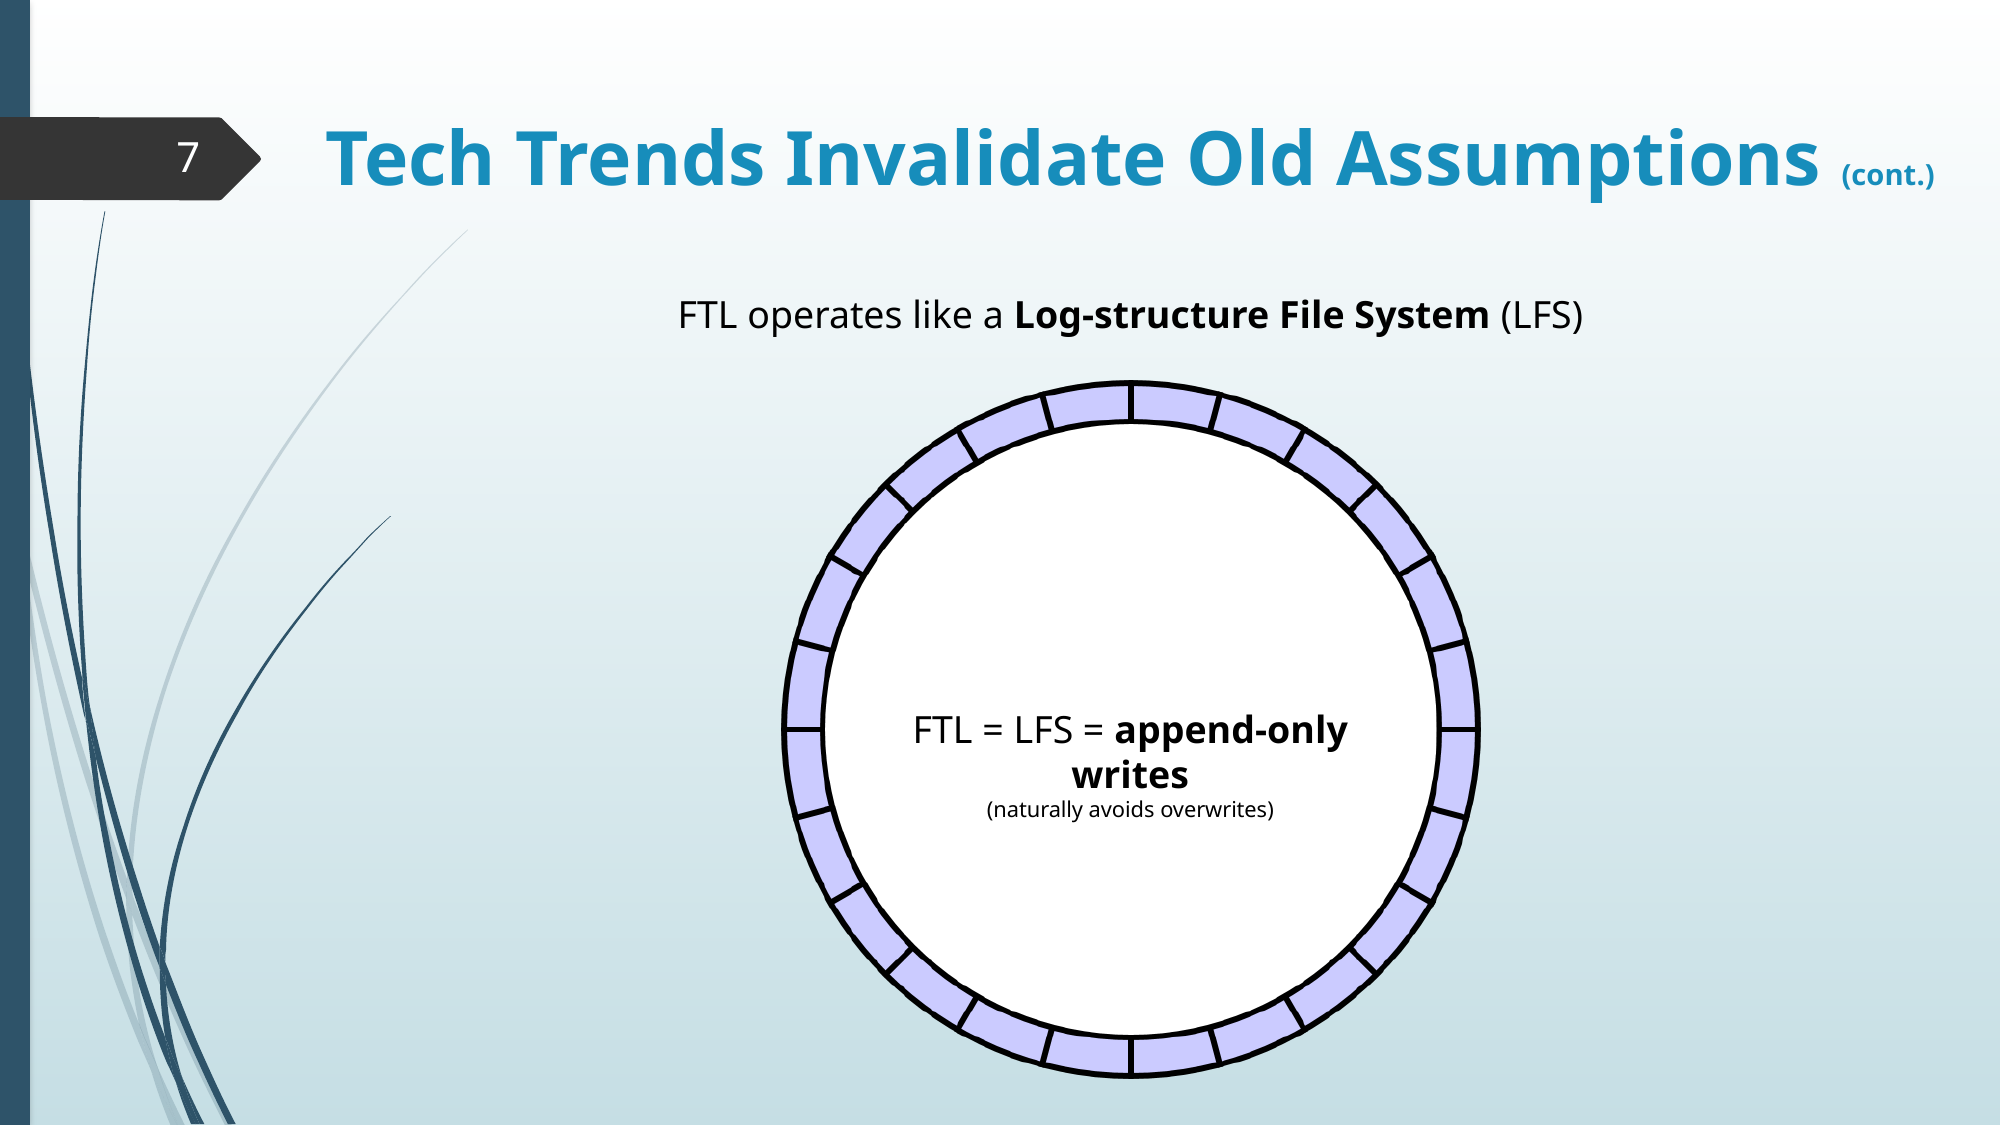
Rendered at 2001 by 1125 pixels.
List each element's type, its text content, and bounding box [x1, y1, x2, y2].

title Tech Trends Invalidate Old Assumptions (cont.) [260, 102, 2000, 233]
text_box FTL operates like a Log-structure File System (LFS) [663, 283, 1598, 344]
slide_number 7 [87, 129, 216, 190]
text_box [745, 344, 1516, 1114]
